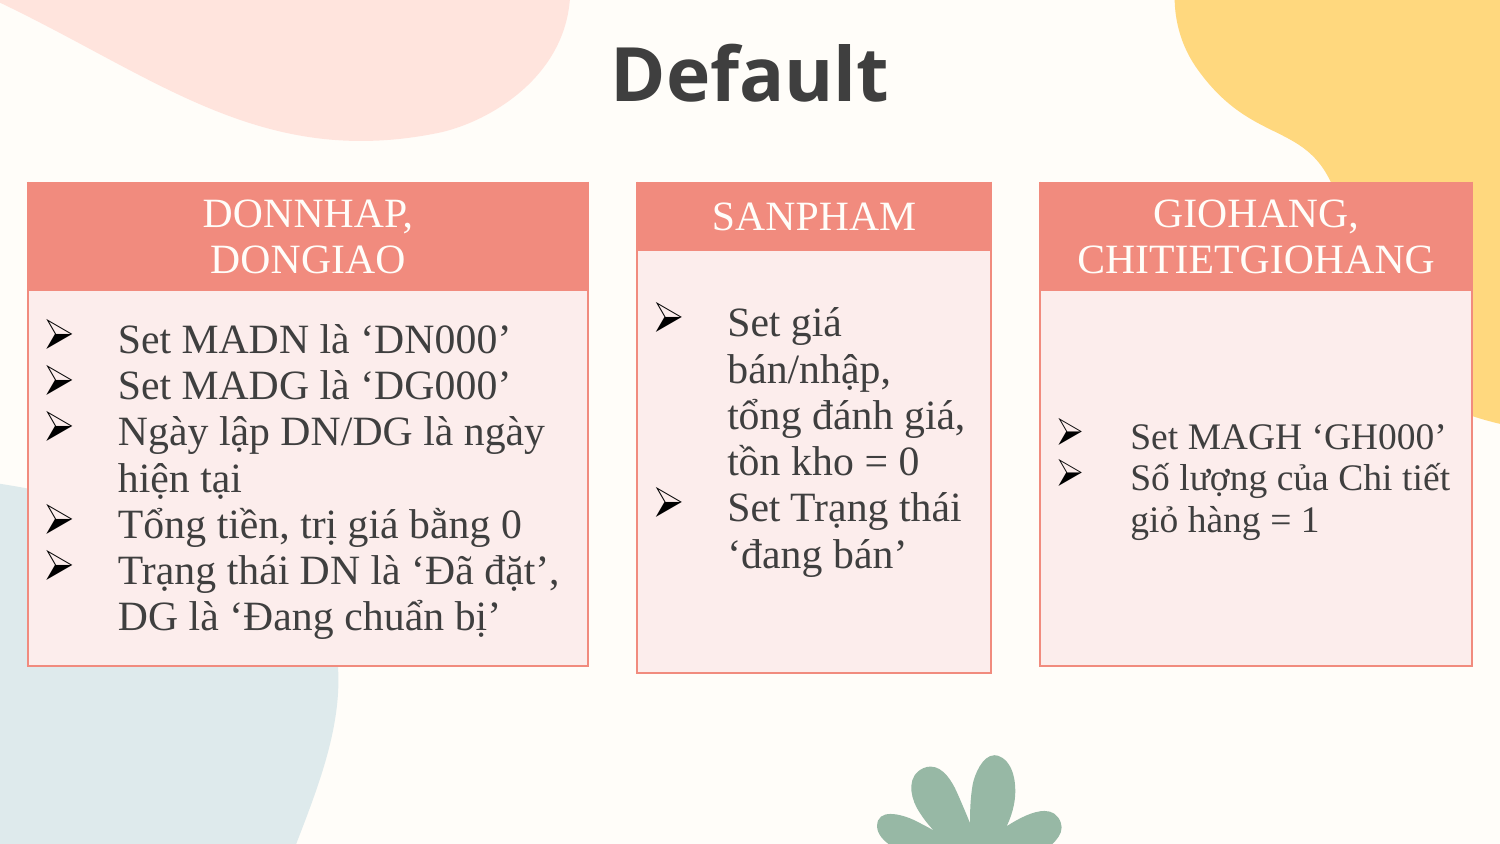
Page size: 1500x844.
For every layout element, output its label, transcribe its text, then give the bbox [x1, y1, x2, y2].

table_header DONNHAP, DONGIAO [29, 183, 587, 289]
table_cell Set MAGH ‘GH000’ Số lượng của Chi tiết giỏ hàng = 1 [1041, 291, 1471, 665]
table_header SANPHAM [638, 183, 990, 249]
table_header GIOHANG, CHITIETGIOHANG [1041, 183, 1471, 289]
table_cell Set MADN là ‘DN000’ Set MADG là ‘DG000’ Ngày lập DN/DG là ngày hiện tại Tổng tiền, trị giá bằng 0 Trạng thái DN là ‘Đã đặt’, DG là ‘Đang chuẩn bị’ [29, 291, 587, 665]
title Default [0, 24, 1500, 119]
table_cell Set giá bán/nhập, tổng đánh giá, tồn kho = 0 Set Trạng thái ‘đang bán’ [638, 251, 990, 672]
